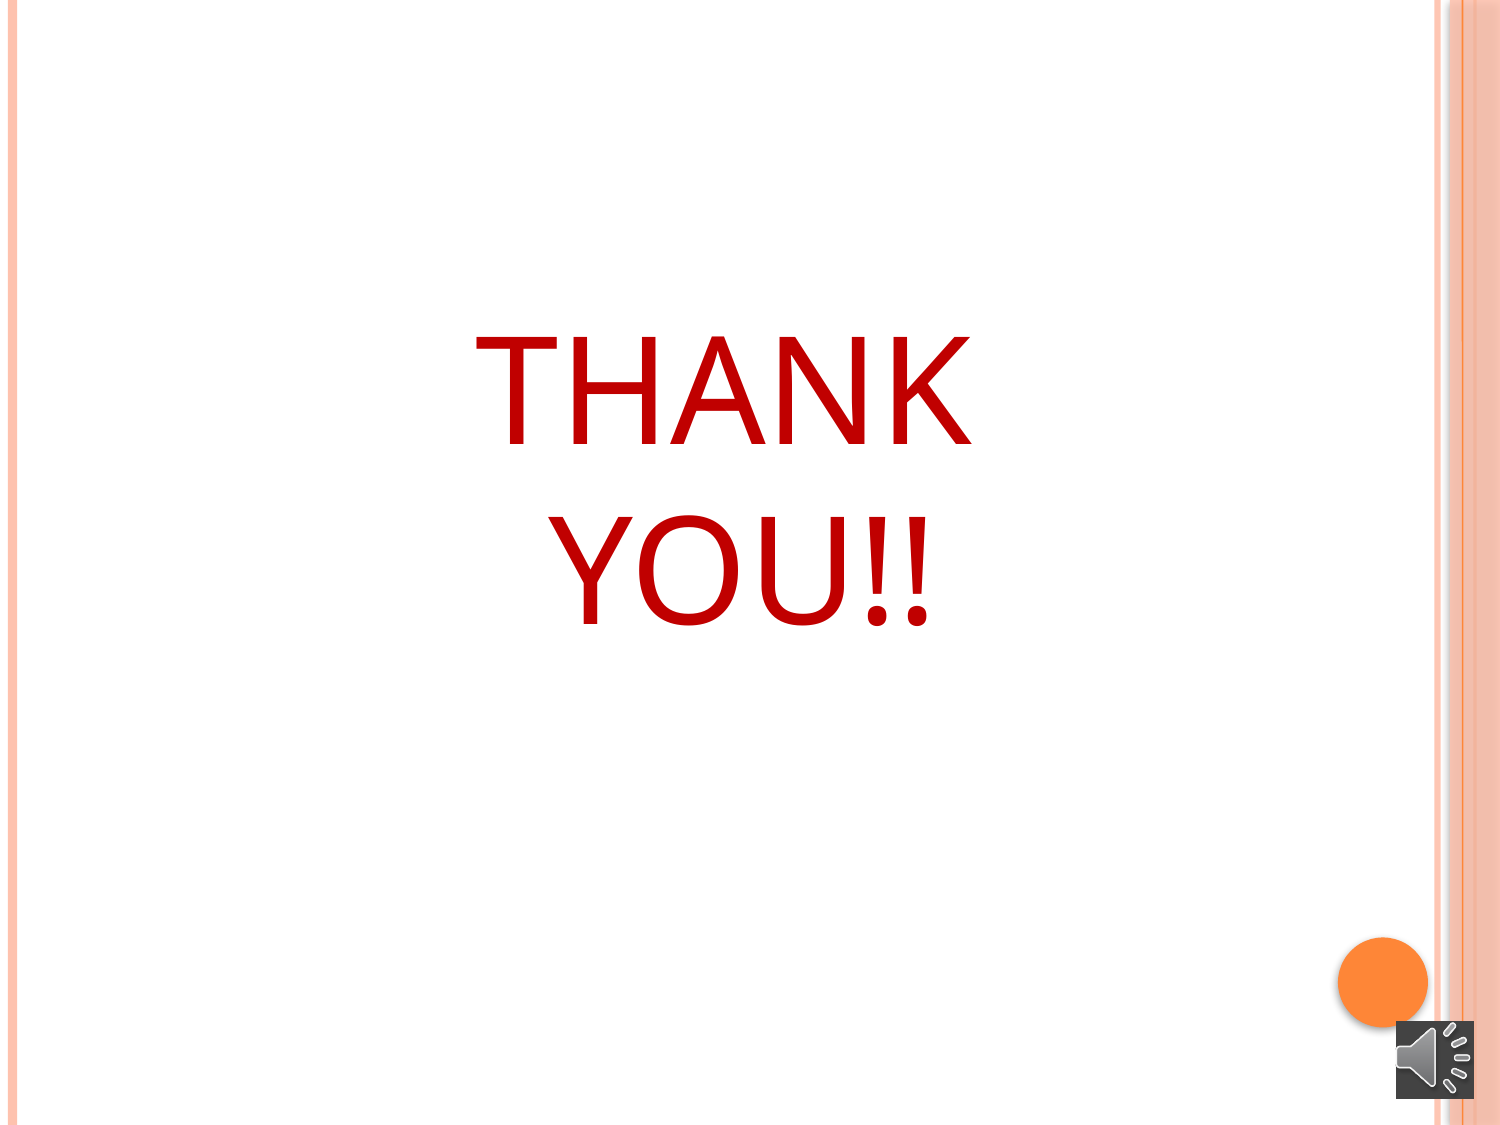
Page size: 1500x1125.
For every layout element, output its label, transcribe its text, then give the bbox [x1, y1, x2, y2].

text_box THANK YOU!! [200, 287, 1288, 663]
picture [1394, 1019, 1476, 1101]
